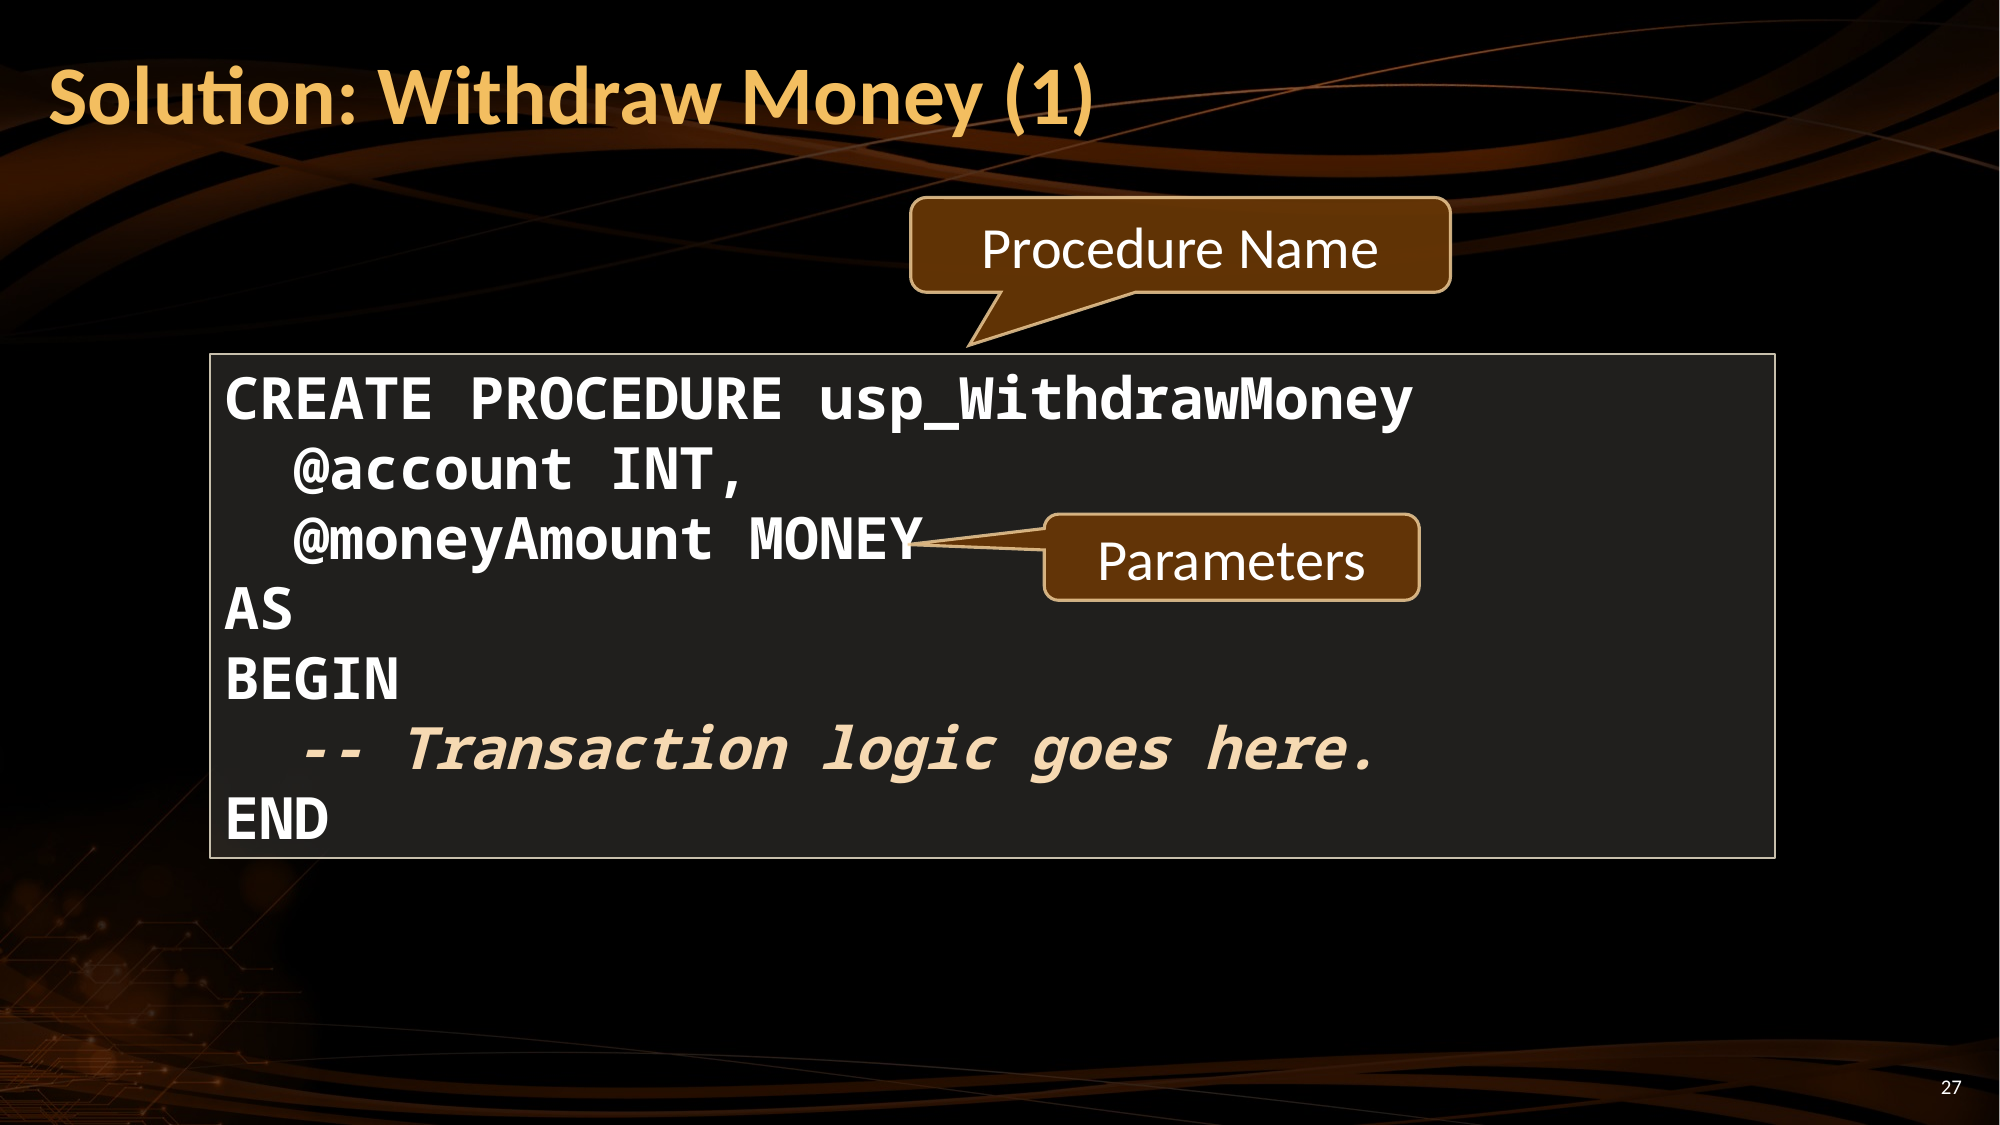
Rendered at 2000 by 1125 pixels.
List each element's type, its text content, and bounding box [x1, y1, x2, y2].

text_box CREATE PROCEDURE usp_WithdrawMoney @account INT, @moneyAmount MONEY AS BEGIN -- Transaction logic goes here. END [209, 353, 1775, 859]
picture [0, 0, 2000, 1125]
slide_number 27 [1897, 1070, 1968, 1103]
title Solution: Withdraw Money (1) [30, 6, 1602, 189]
text_box Procedure Name [909, 196, 1452, 348]
text_box Parameters [907, 513, 1421, 602]
